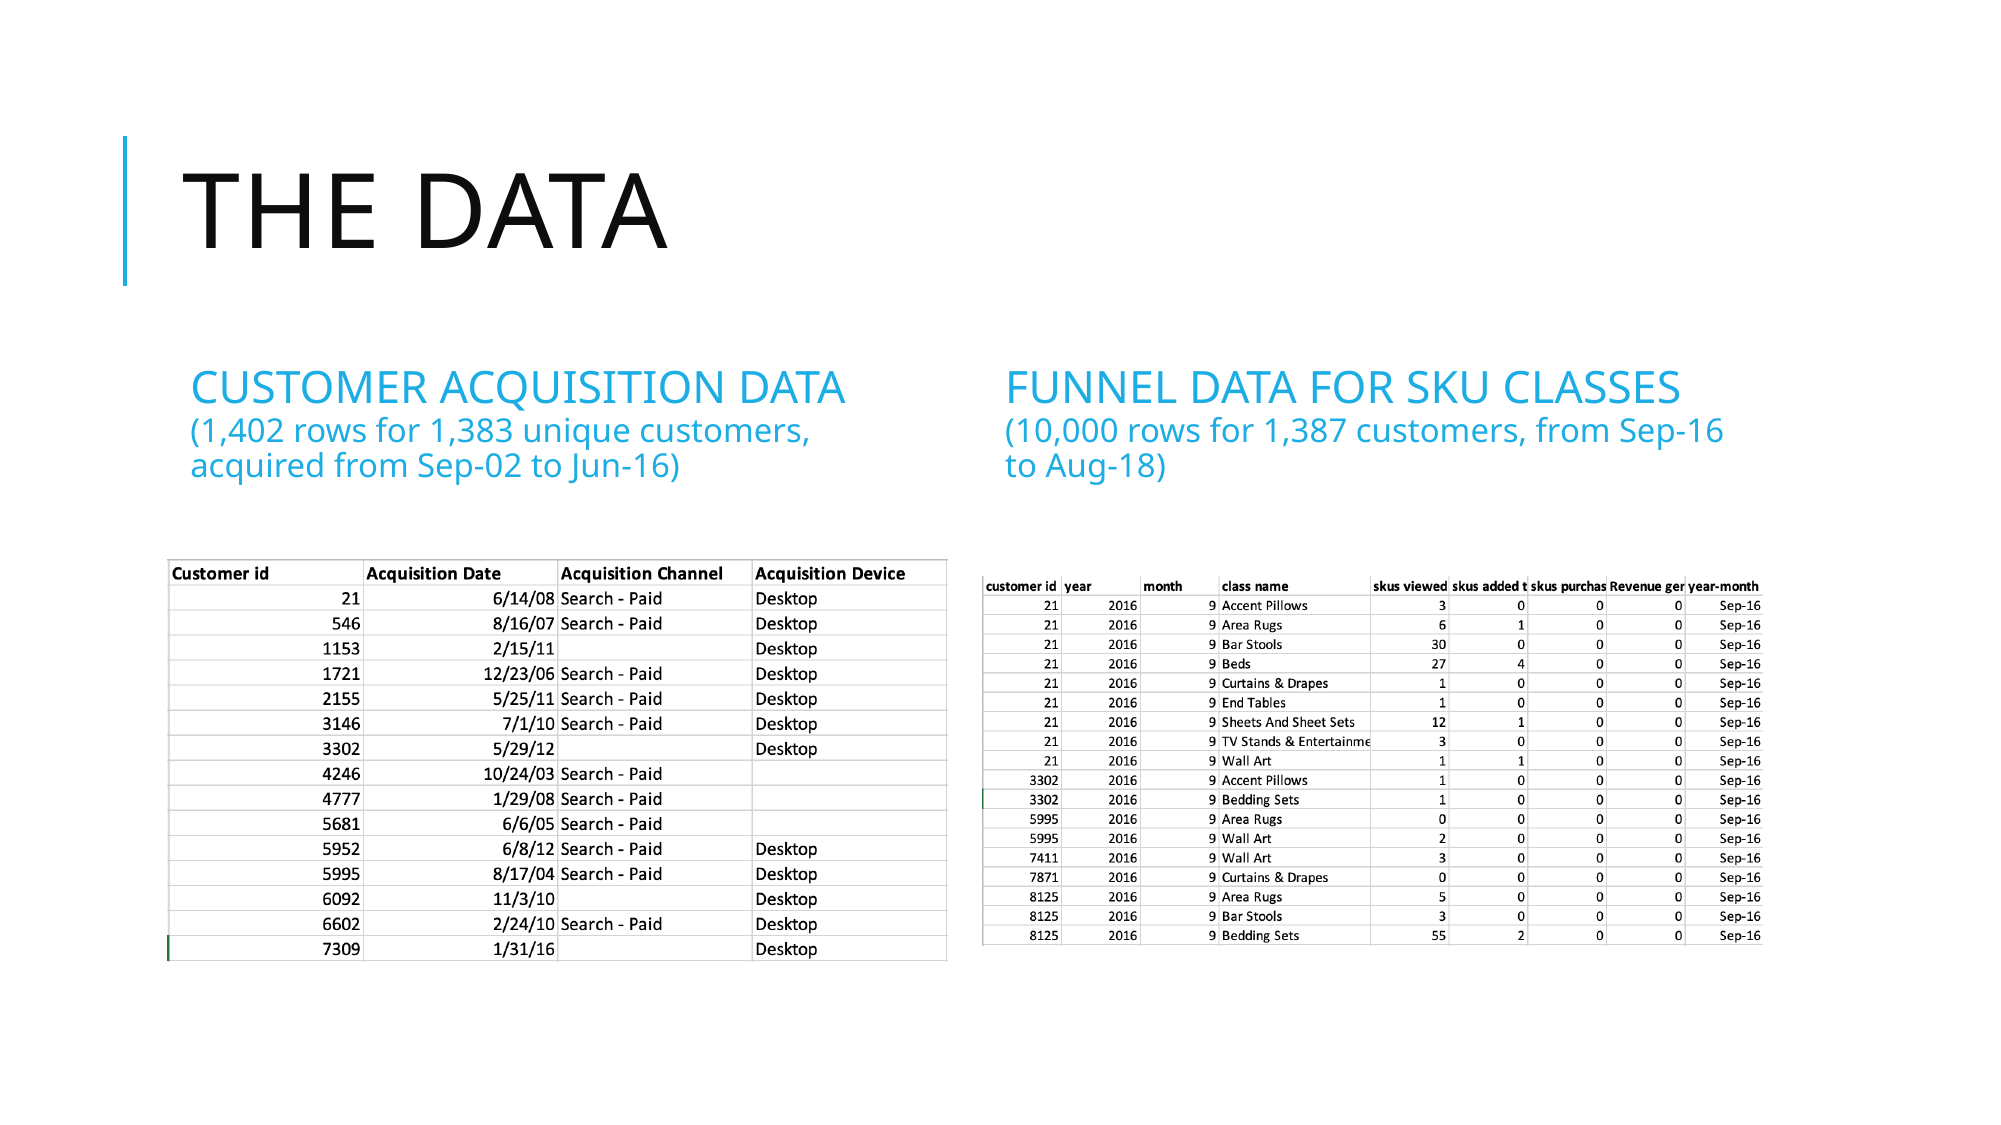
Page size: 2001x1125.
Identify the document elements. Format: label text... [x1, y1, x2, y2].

title THE DATA [168, 96, 1763, 342]
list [167, 559, 949, 963]
list FUNNEL DATA FOR SKU CLASSES (10,000 rows for 1,387 customers, from Sep-16 to Aug-18) [982, 357, 1763, 493]
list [982, 576, 1763, 946]
list CUSTOMER ACQUISITION DATA (1,402 rows for 1,383 unique customers, acquired from Sep-02 to Jun-16) [168, 357, 948, 493]
